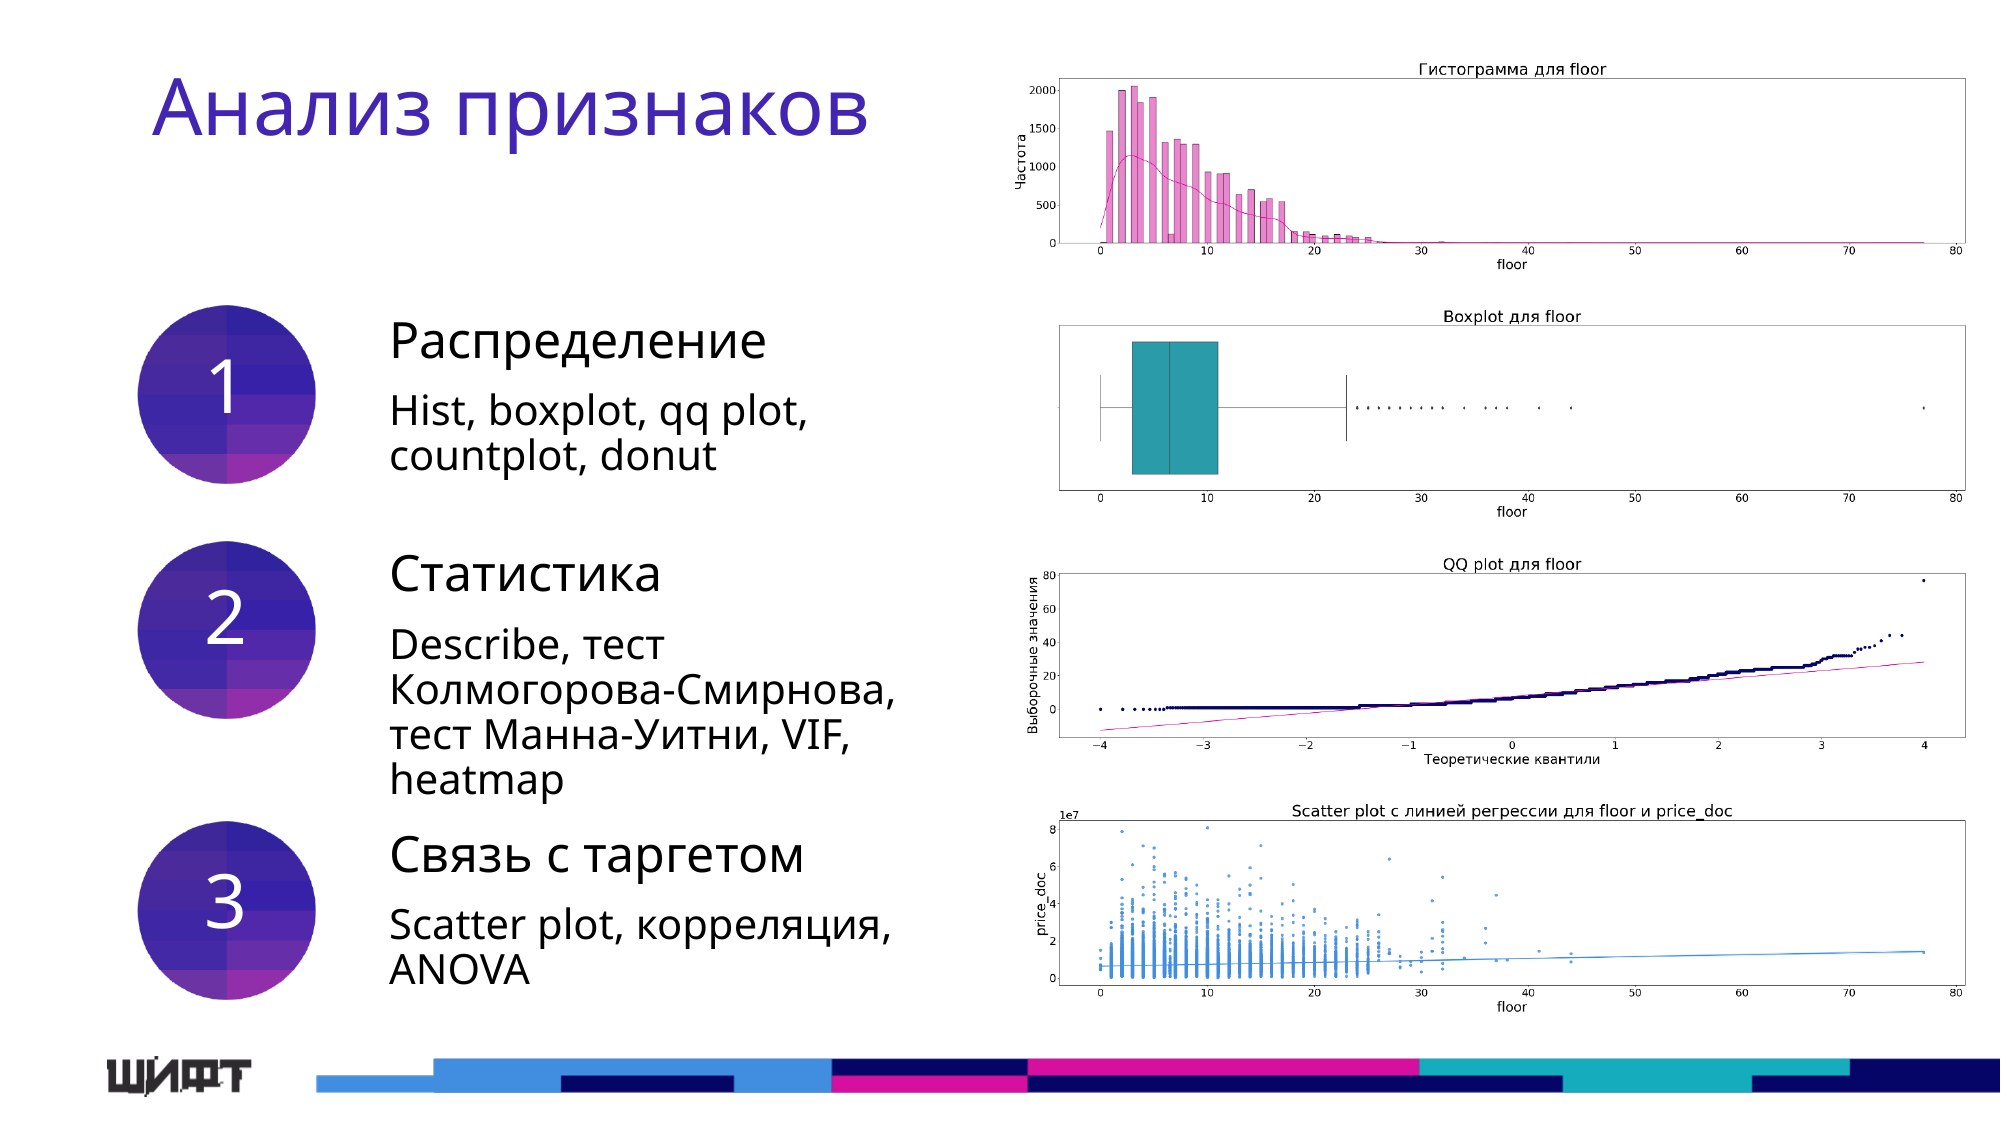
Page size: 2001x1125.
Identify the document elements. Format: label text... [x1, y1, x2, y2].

picture [137, 541, 316, 719]
picture [137, 305, 316, 484]
picture [107, 1056, 2000, 1097]
text_box Связь с таргетом Scatter plot, корреляция, ANOVA [374, 821, 1002, 1000]
list Распределение Hist, boxplot, qq plot, countplot, donut [374, 307, 952, 485]
picture [137, 821, 316, 1000]
text_box Статистика Describe, тест Колмогорова-Смирнова, тест Манна-Уитни, VIF, heatmap [374, 541, 952, 719]
title Анализ признаков [137, 59, 1002, 278]
picture [1010, 59, 1968, 1017]
